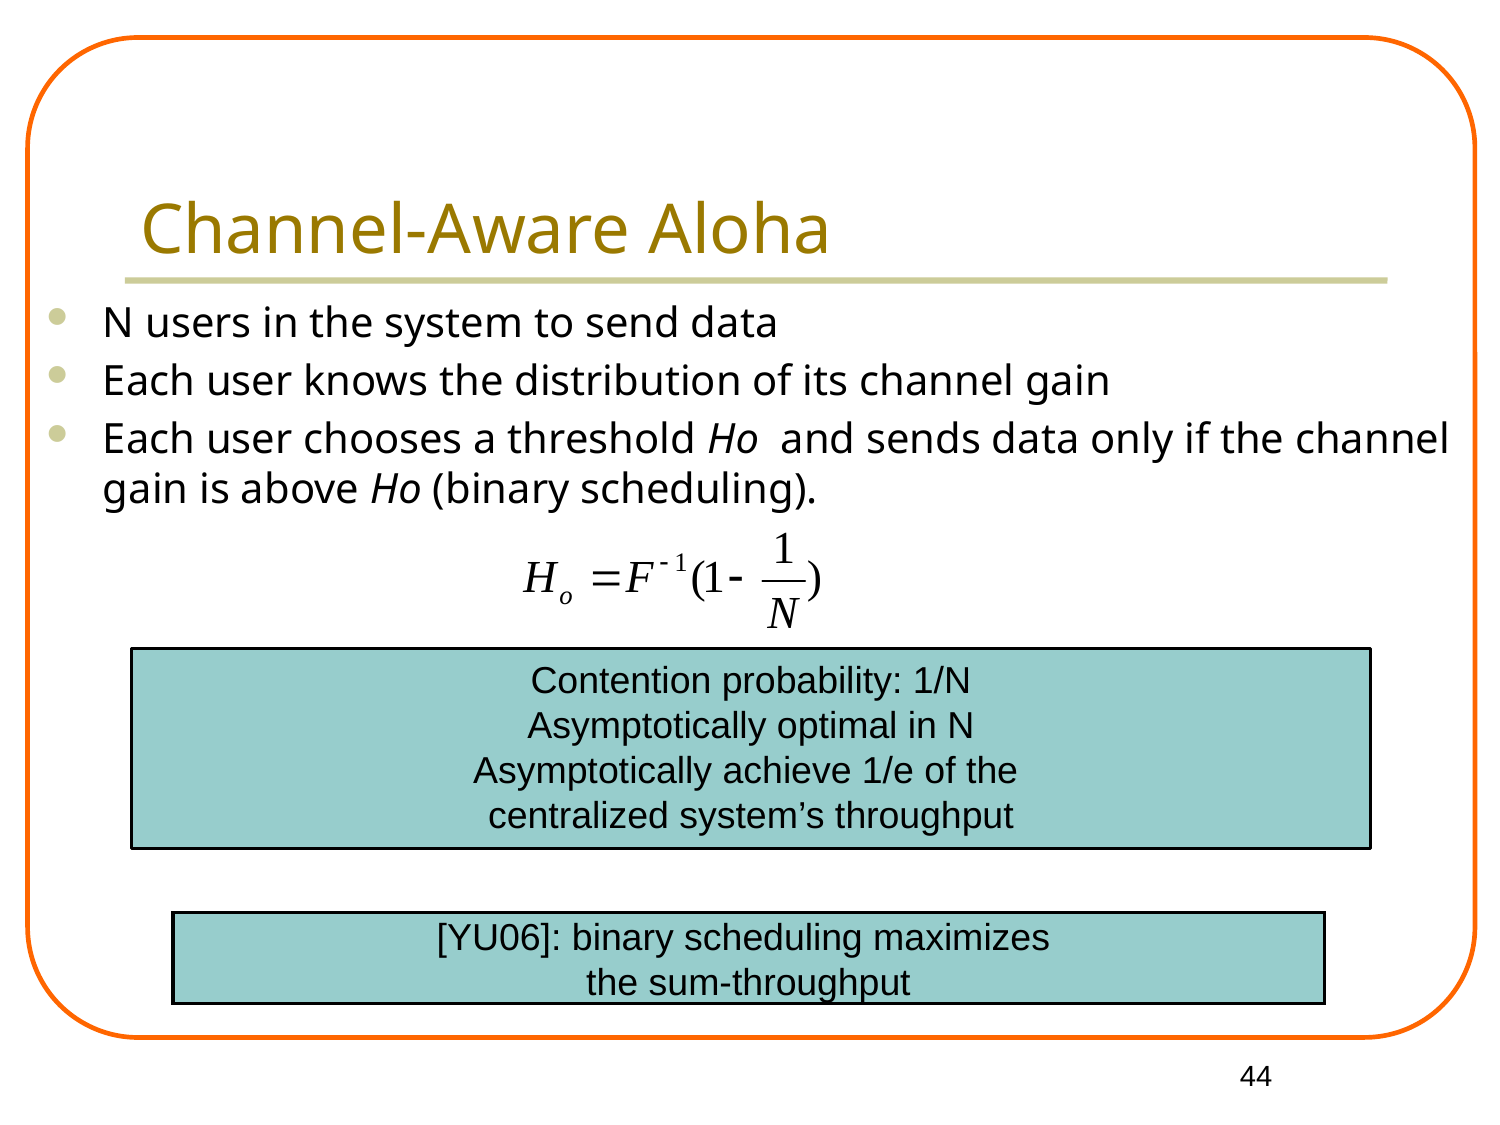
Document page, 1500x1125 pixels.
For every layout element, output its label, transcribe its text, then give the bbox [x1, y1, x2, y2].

text_box [YU06]: binary scheduling maximizes the sum-throughput [172, 912, 1325, 1004]
list N users in the system to send data Each user knows the distribution of its channel gain Each user chooses a threshold Ho and sends data only if the channel gain is above Ho (binary scheduling). [31, 288, 1467, 575]
title Channel-Aware Aloha [125, 87, 1388, 275]
text_box Contention probability: 1/N Asymptotically optimal in N Asymptotically achieve 1/e of the centralized system’s throughput [131, 648, 1371, 849]
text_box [514, 519, 833, 639]
slide_number 44 [1124, 1049, 1388, 1125]
